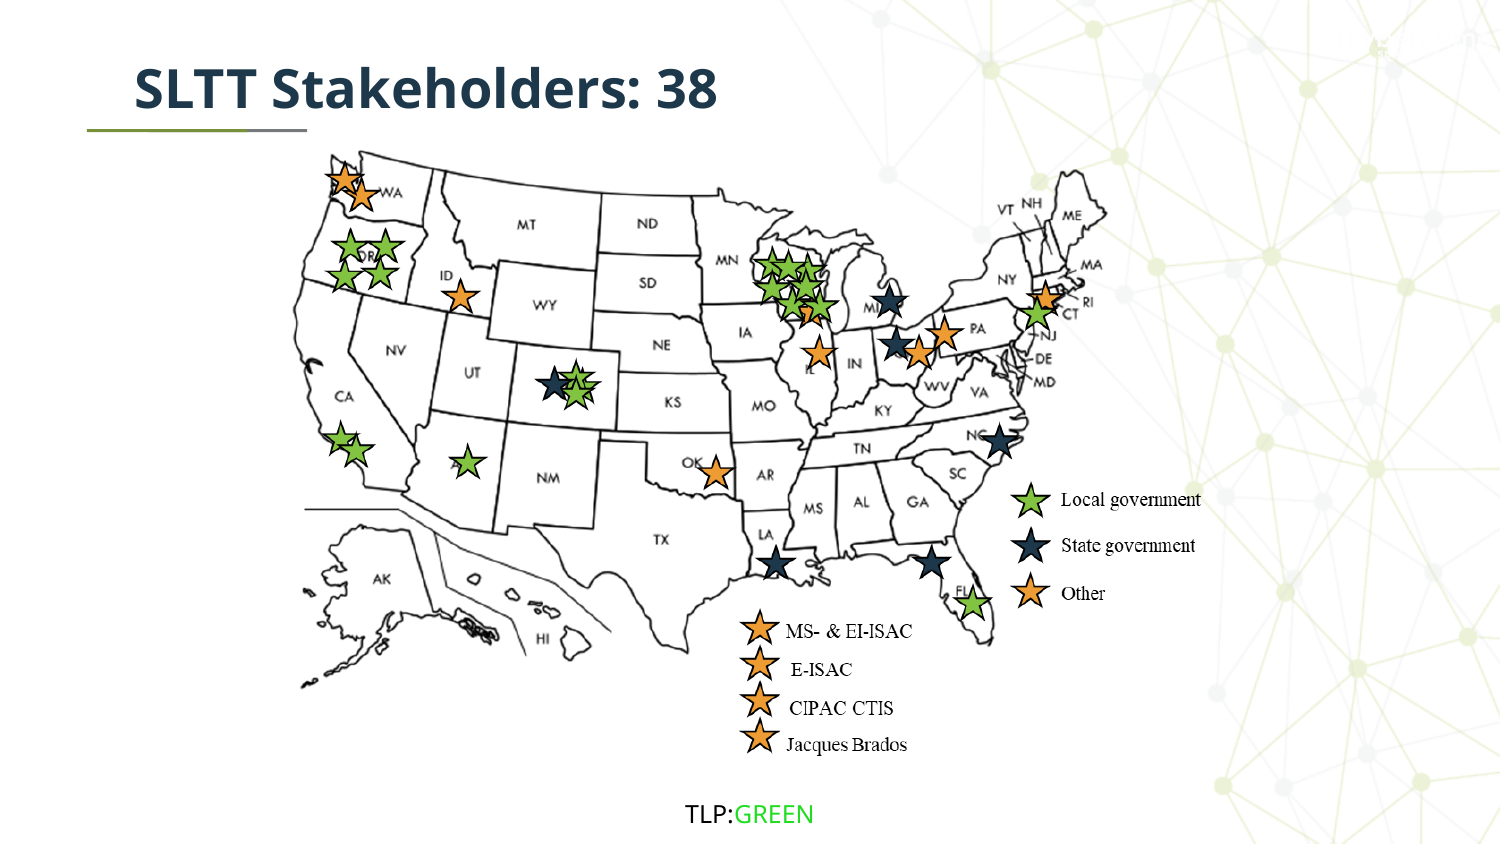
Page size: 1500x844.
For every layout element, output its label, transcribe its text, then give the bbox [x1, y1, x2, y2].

title SLTT Stakeholders: 38 [119, 39, 1381, 127]
picture [0, 0, 1500, 844]
text_box TLP:GREEN [400, 783, 1100, 844]
